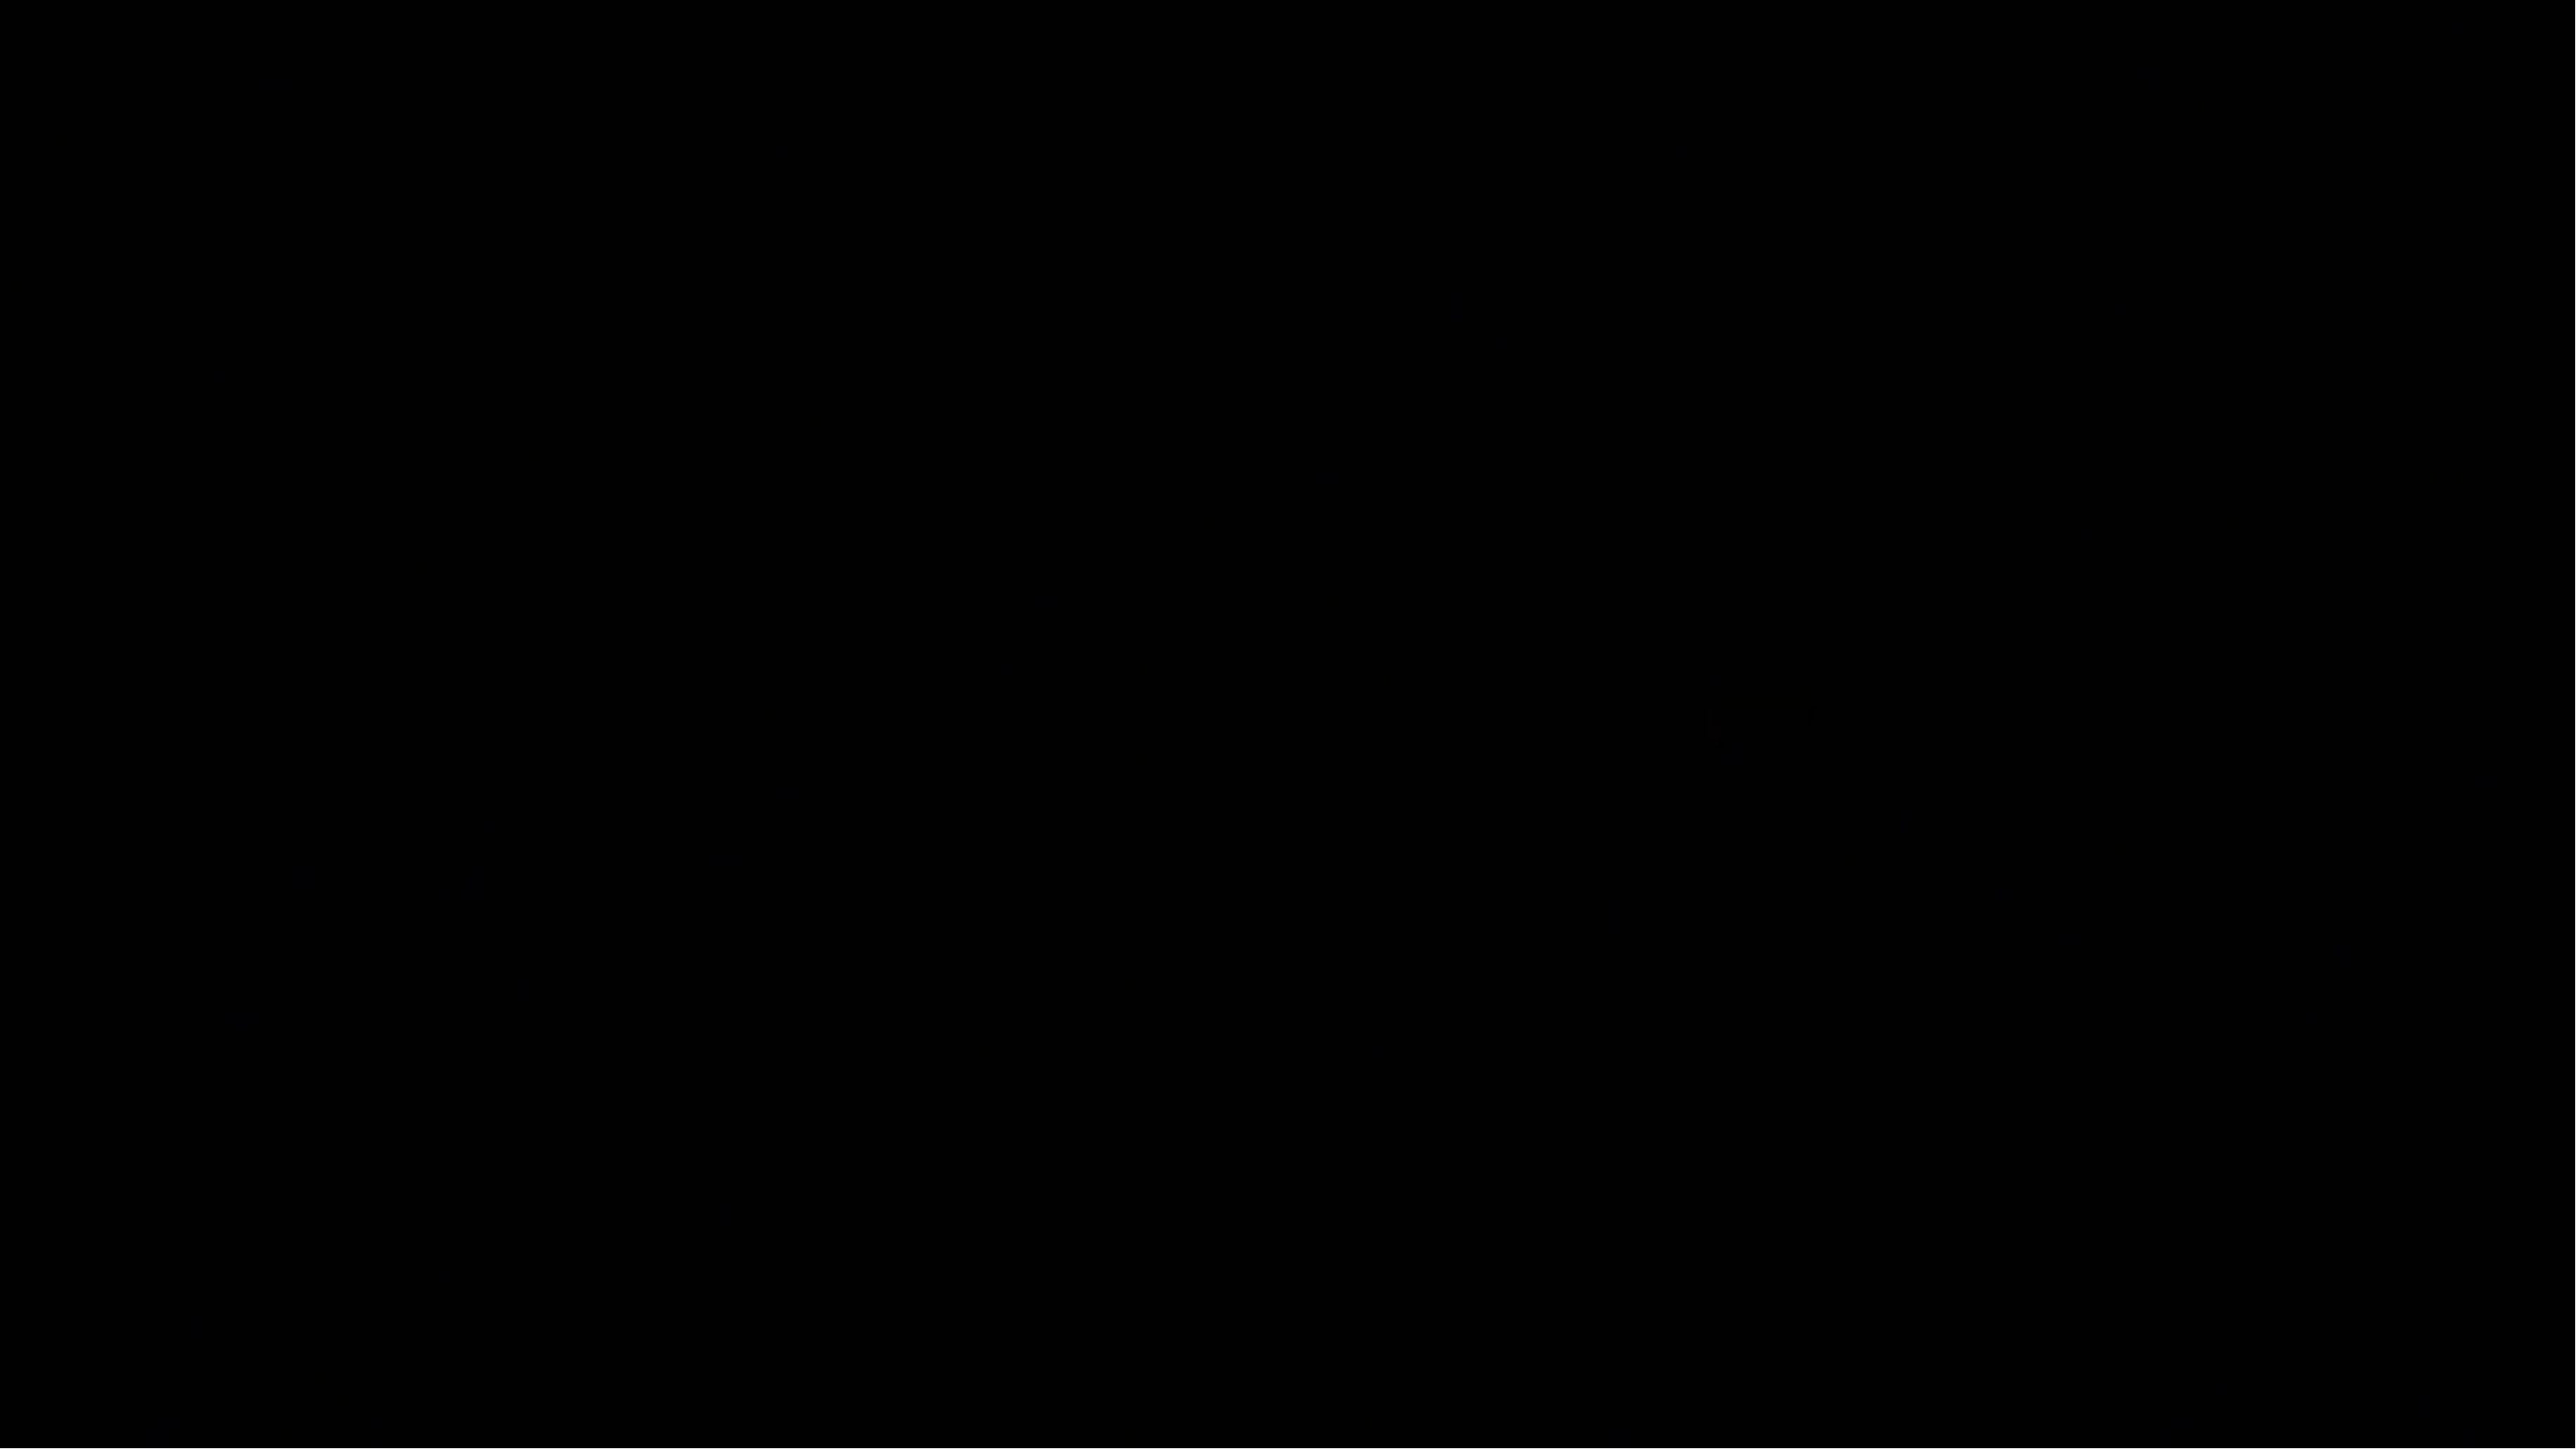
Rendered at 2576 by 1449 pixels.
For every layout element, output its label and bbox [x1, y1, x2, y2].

list [0, 0, 2575, 1449]
